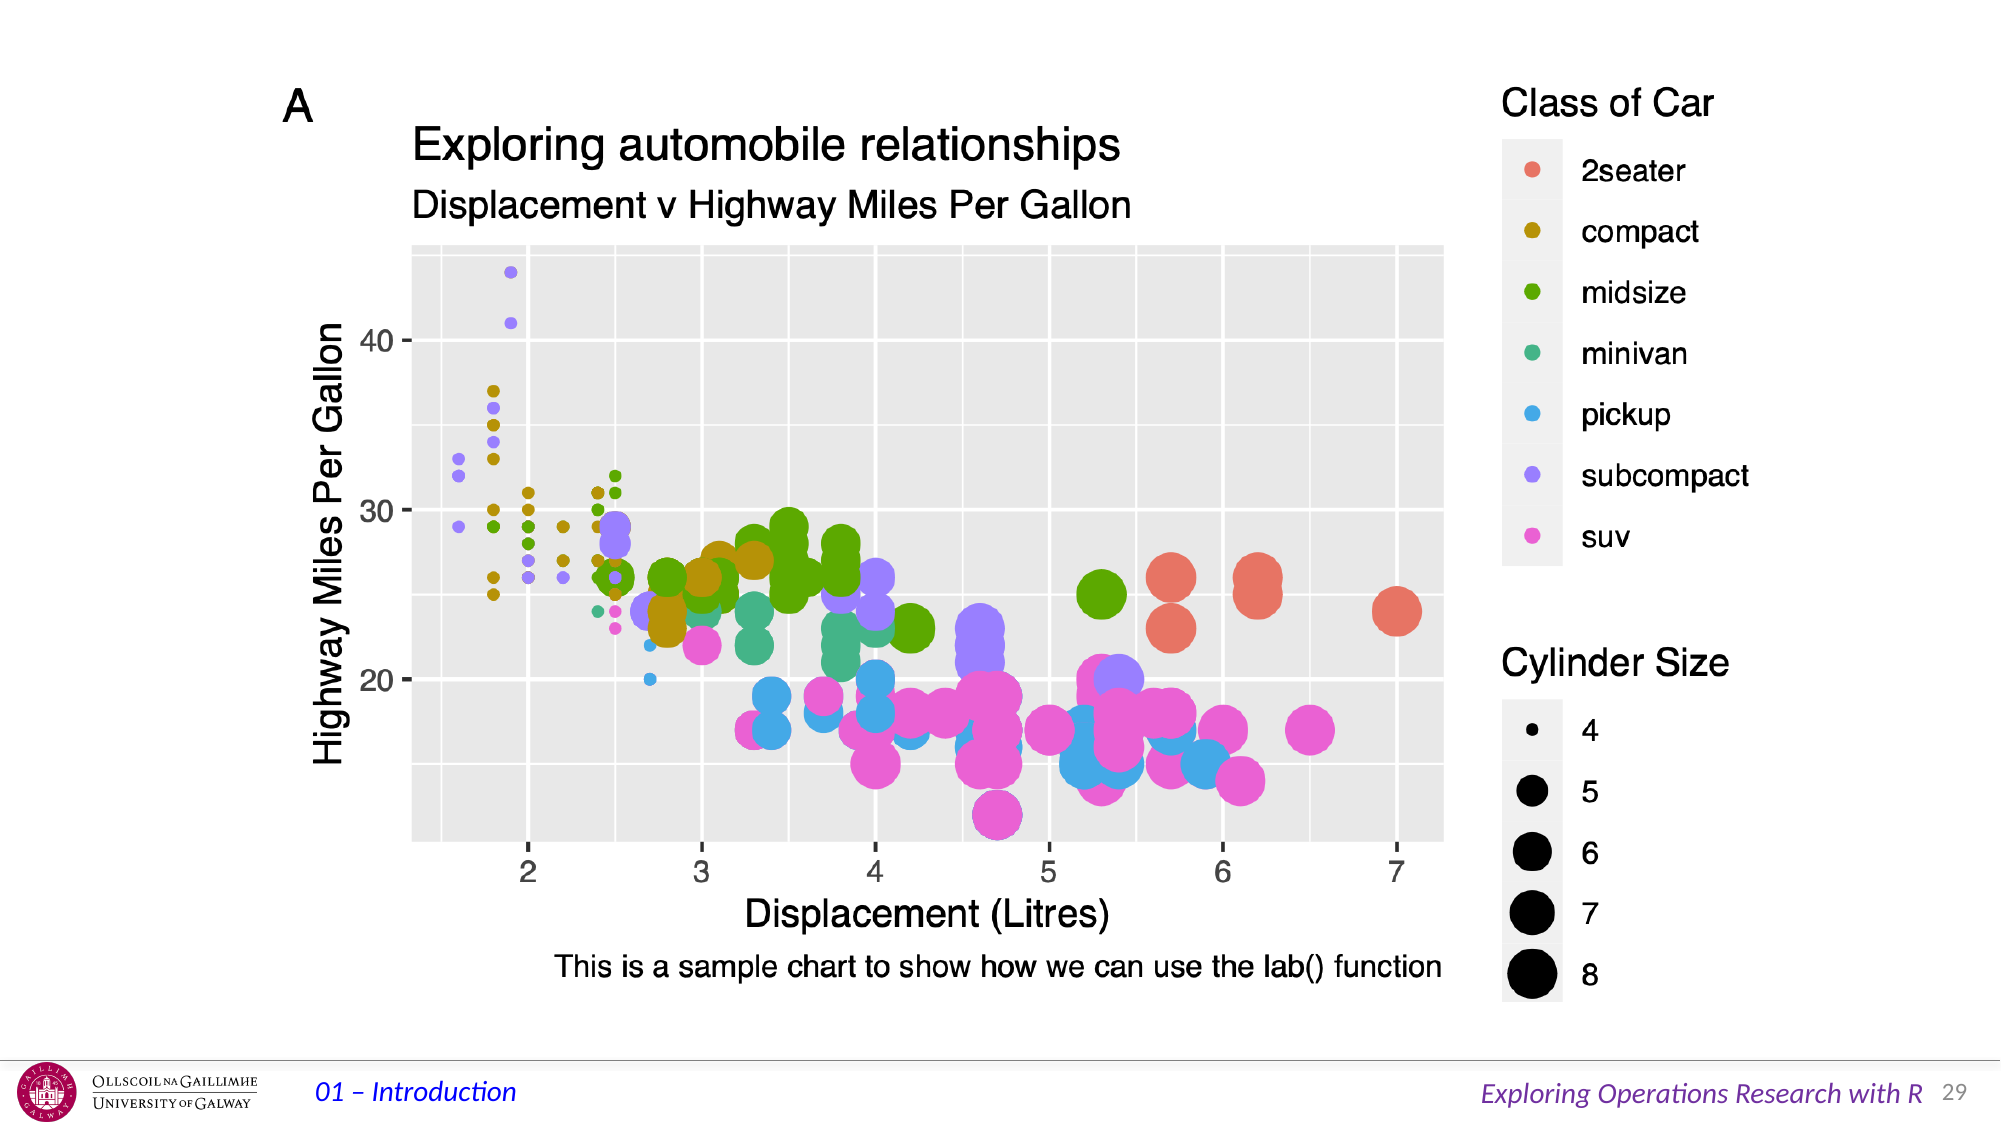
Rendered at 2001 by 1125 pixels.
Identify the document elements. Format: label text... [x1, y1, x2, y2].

slide_number 29 [1899, 1060, 1983, 1120]
picture [17, 1062, 257, 1122]
picture [241, 44, 1799, 1024]
